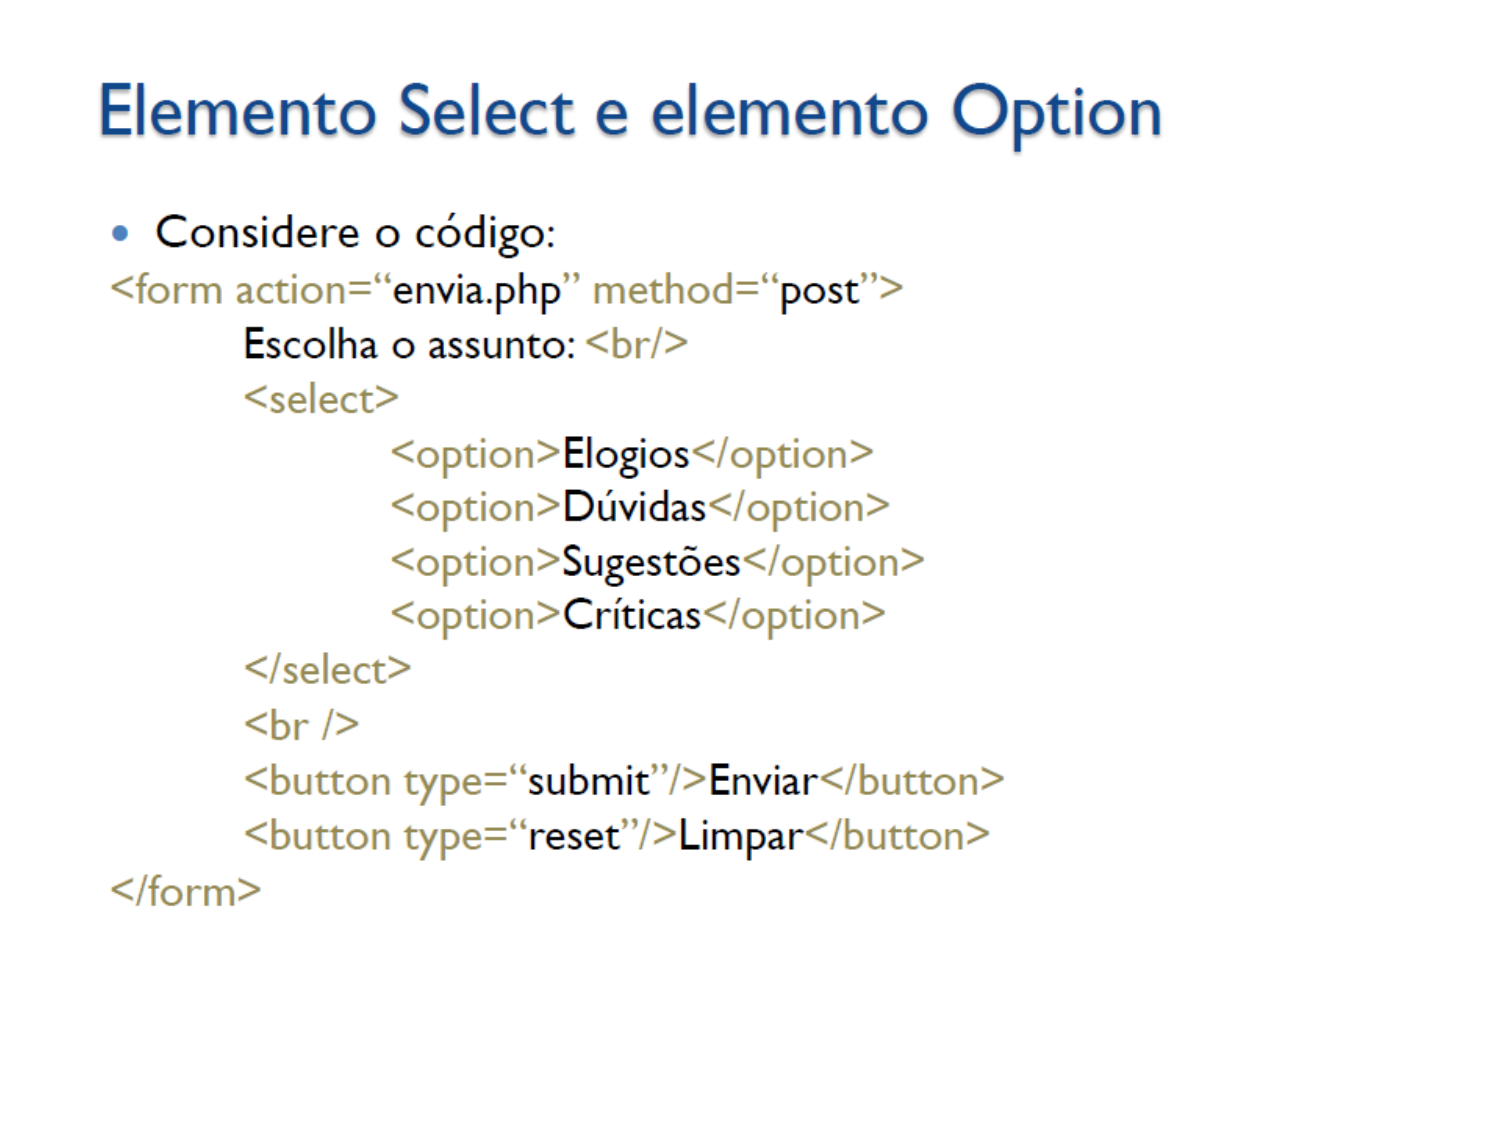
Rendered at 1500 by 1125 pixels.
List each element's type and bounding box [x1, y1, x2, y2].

picture [52, 30, 1218, 964]
